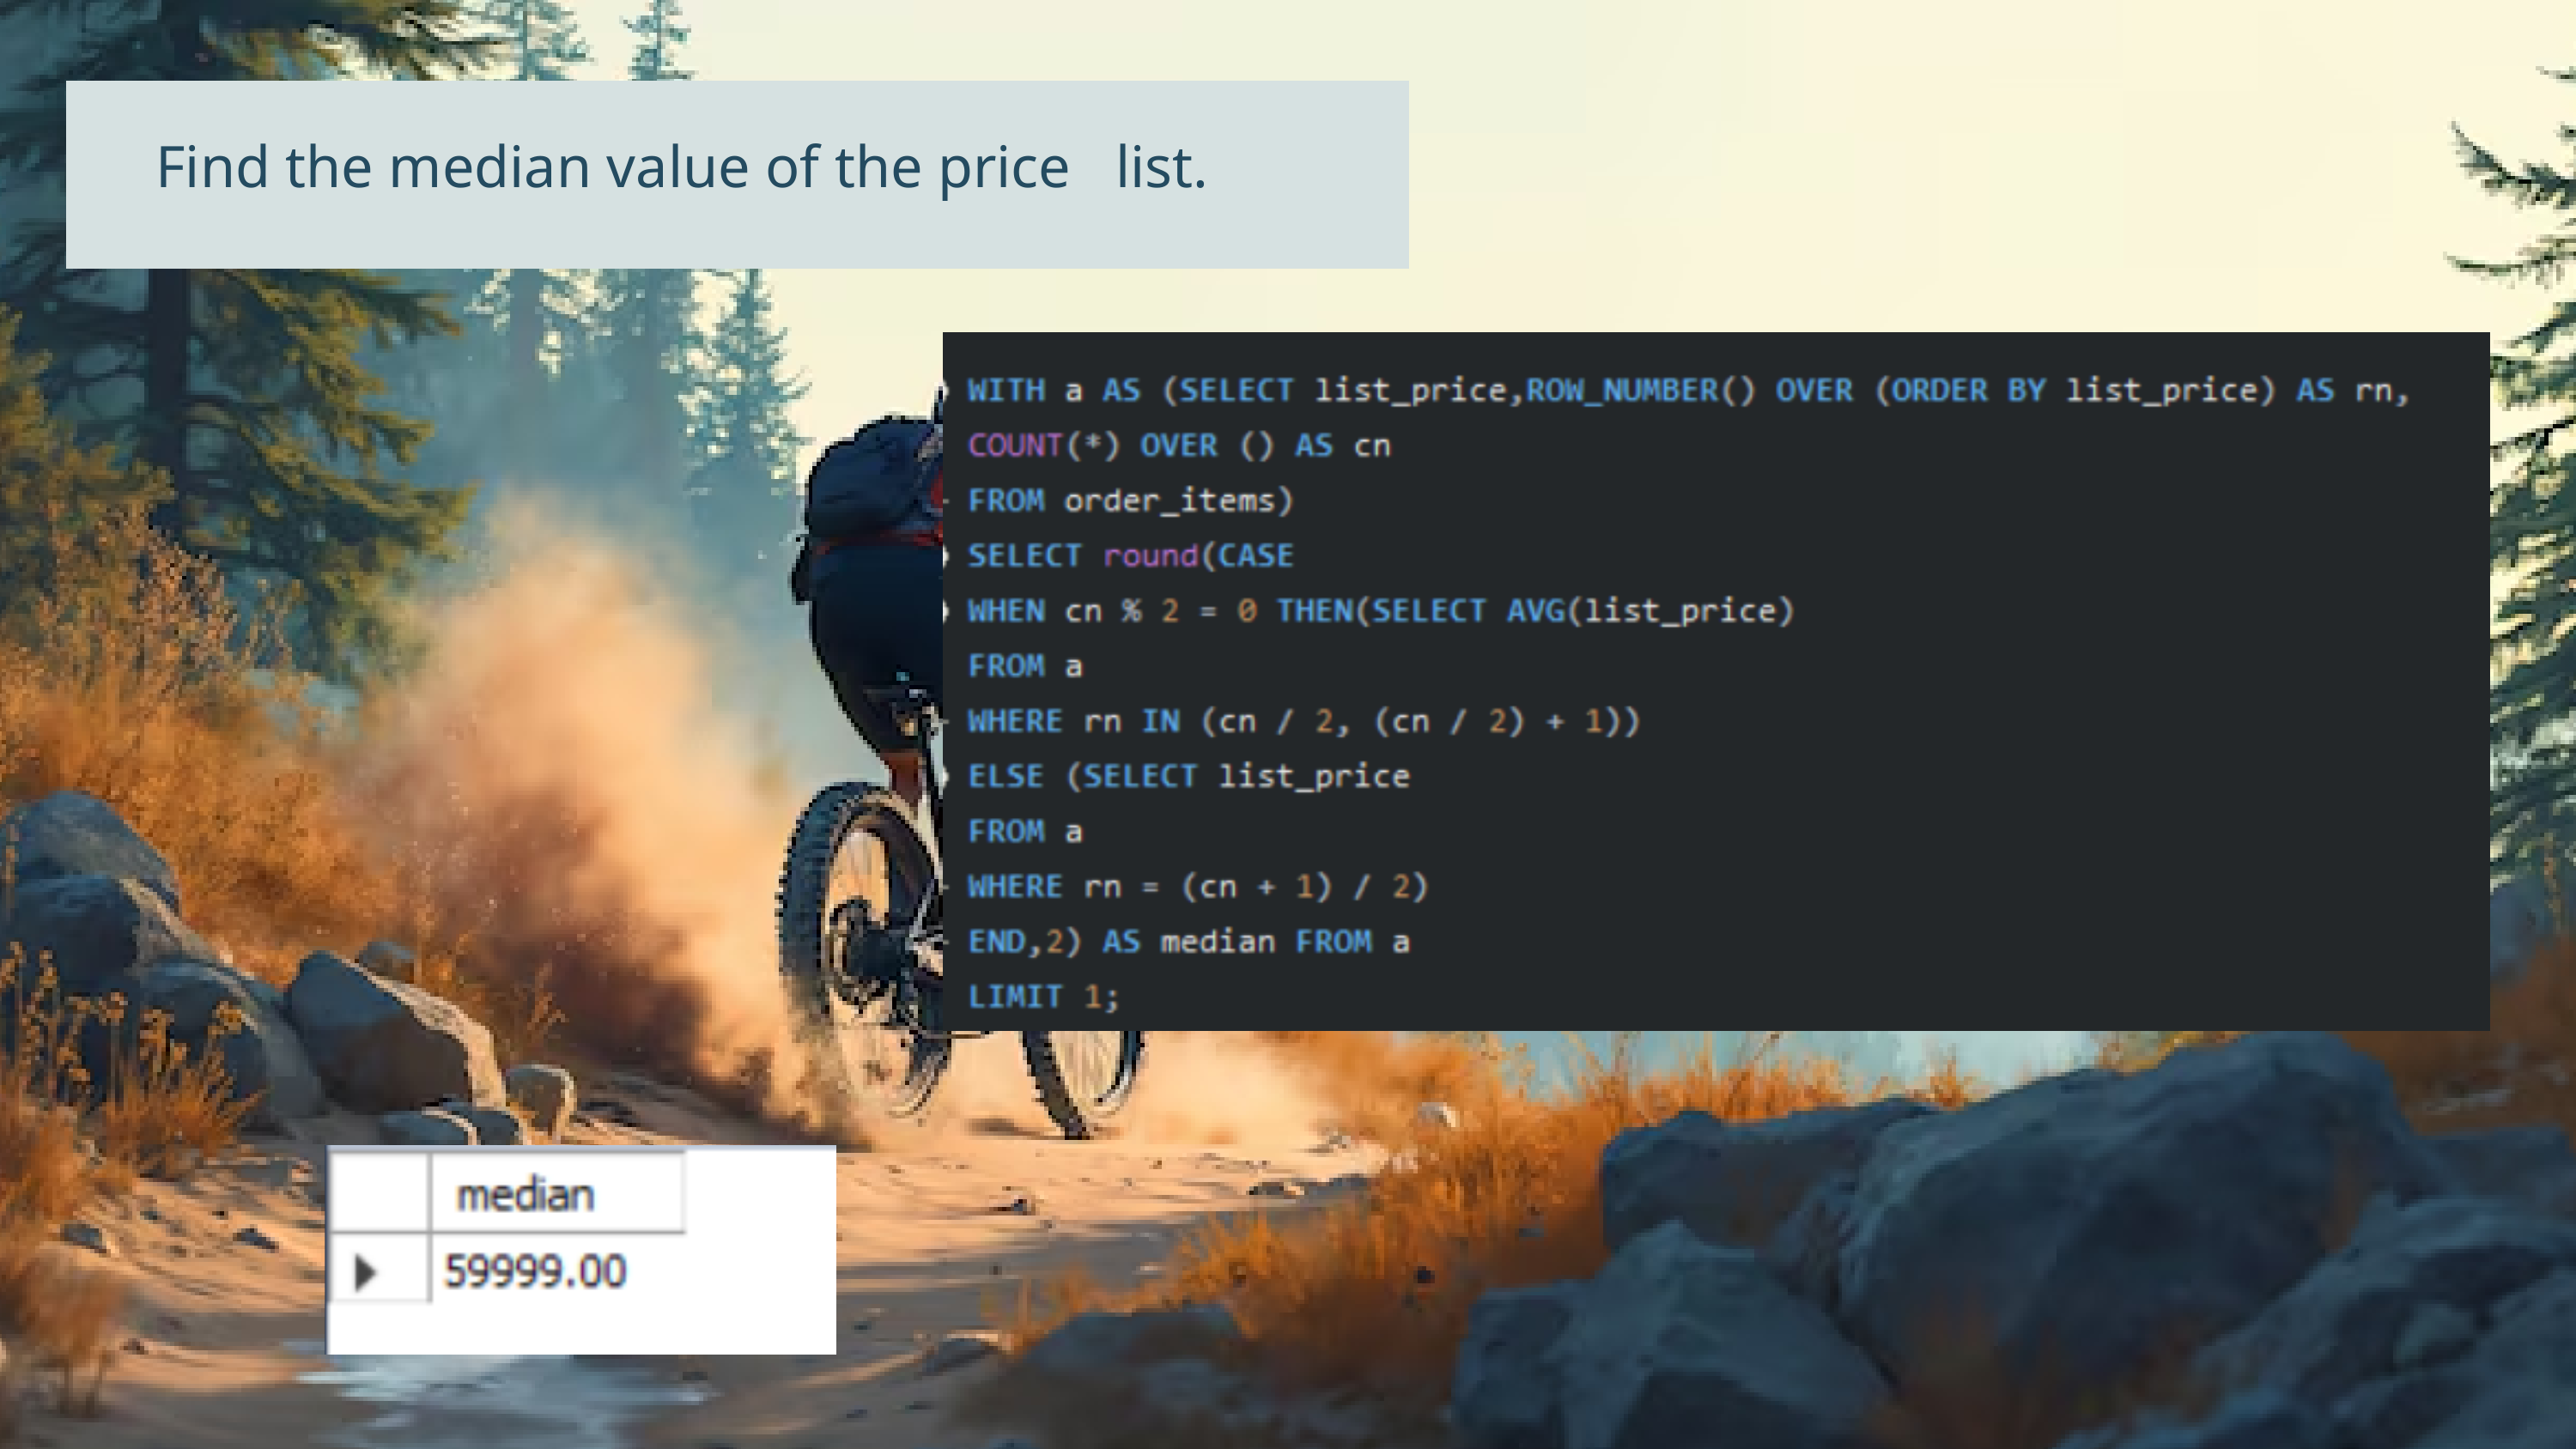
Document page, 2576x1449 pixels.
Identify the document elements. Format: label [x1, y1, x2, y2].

text_box [0, 0, 2576, 1449]
text_box [66, 81, 1410, 270]
text_box [943, 332, 2490, 1031]
text_box [325, 1145, 836, 1355]
